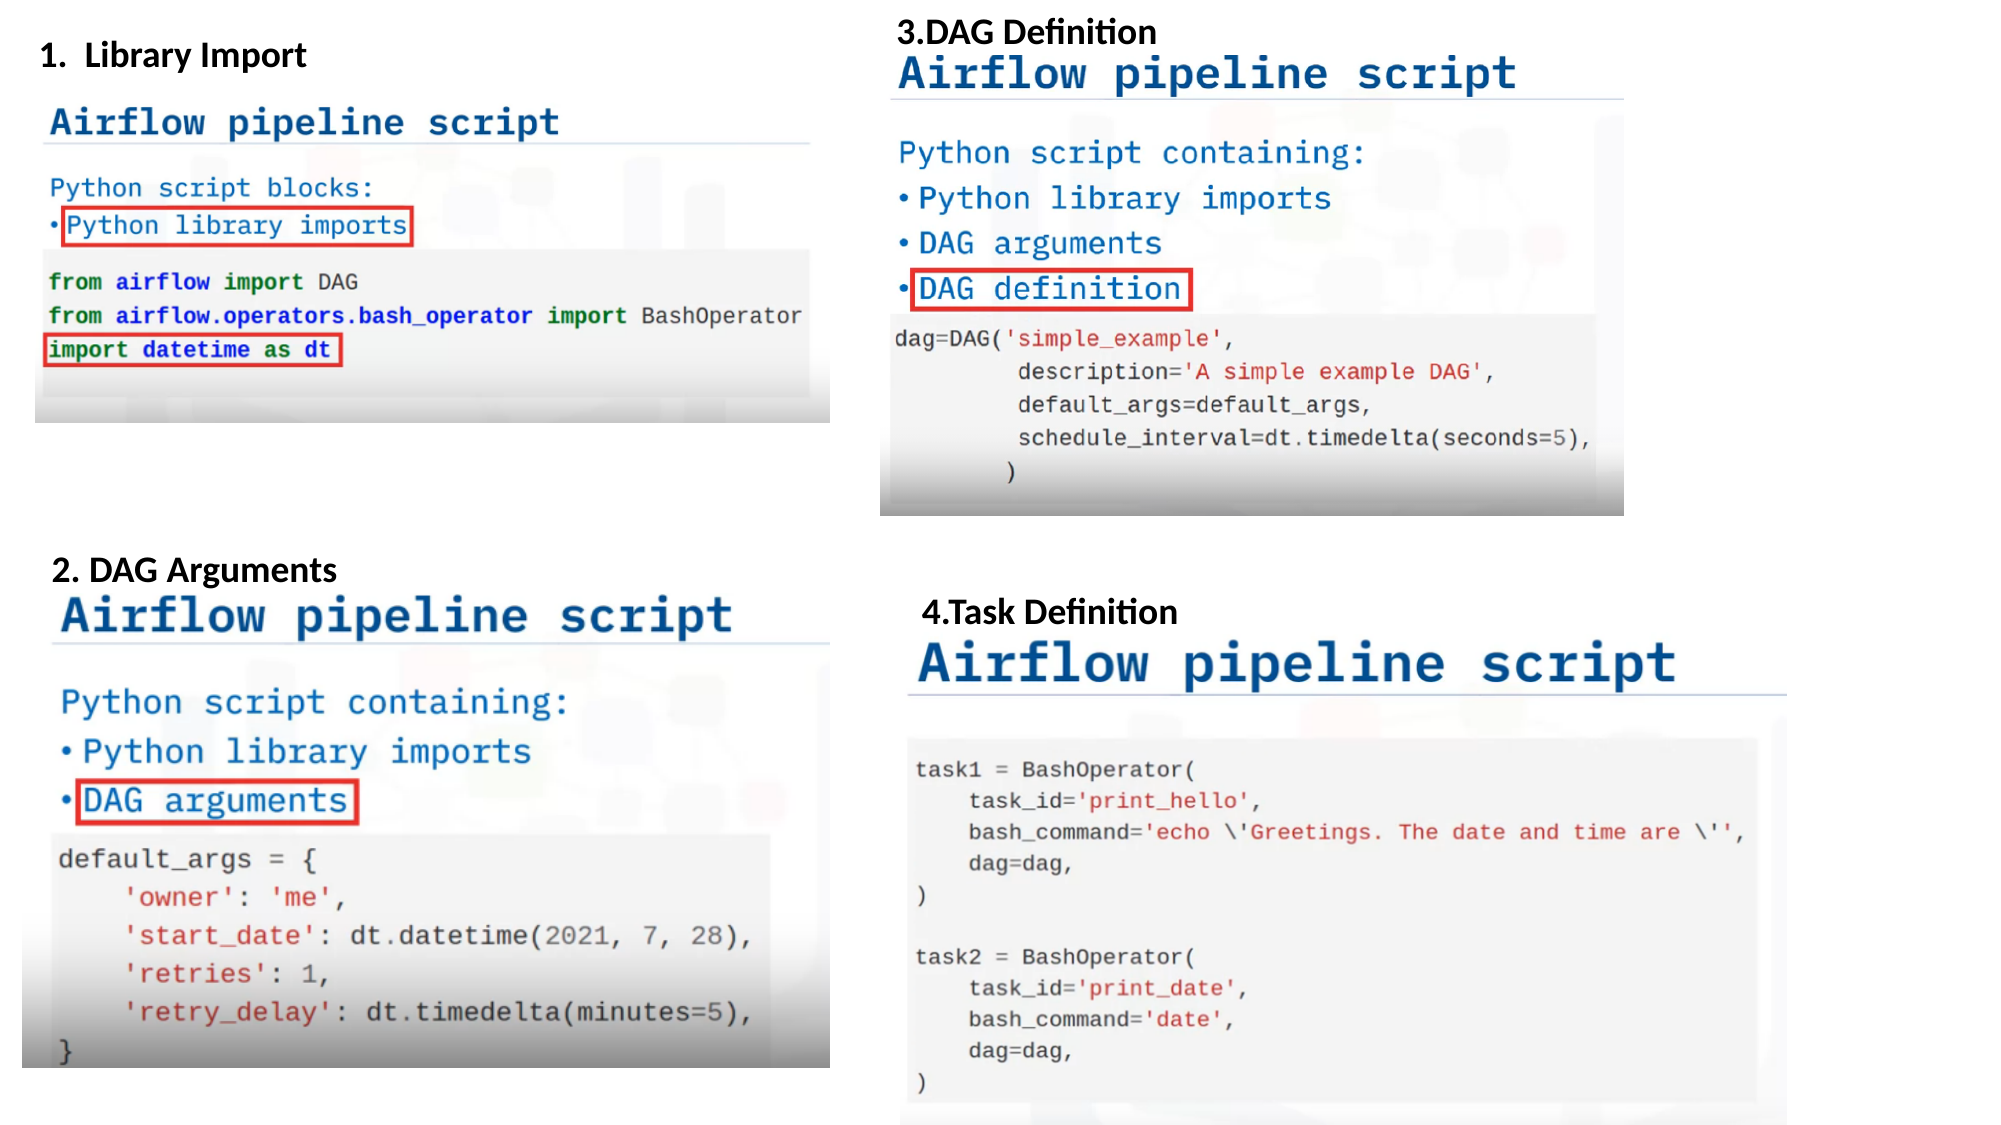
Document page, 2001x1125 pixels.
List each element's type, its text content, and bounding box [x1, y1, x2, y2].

picture [35, 102, 830, 423]
picture [900, 631, 1787, 1125]
text_box 1. Library Import [23, 22, 331, 82]
text_box 4.Task Definition [907, 579, 1194, 631]
text_box 3.DAG Definition [881, 0, 1173, 55]
text_box 2. DAG Arguments [36, 537, 353, 593]
picture [880, 55, 1624, 516]
picture [22, 593, 830, 1068]
